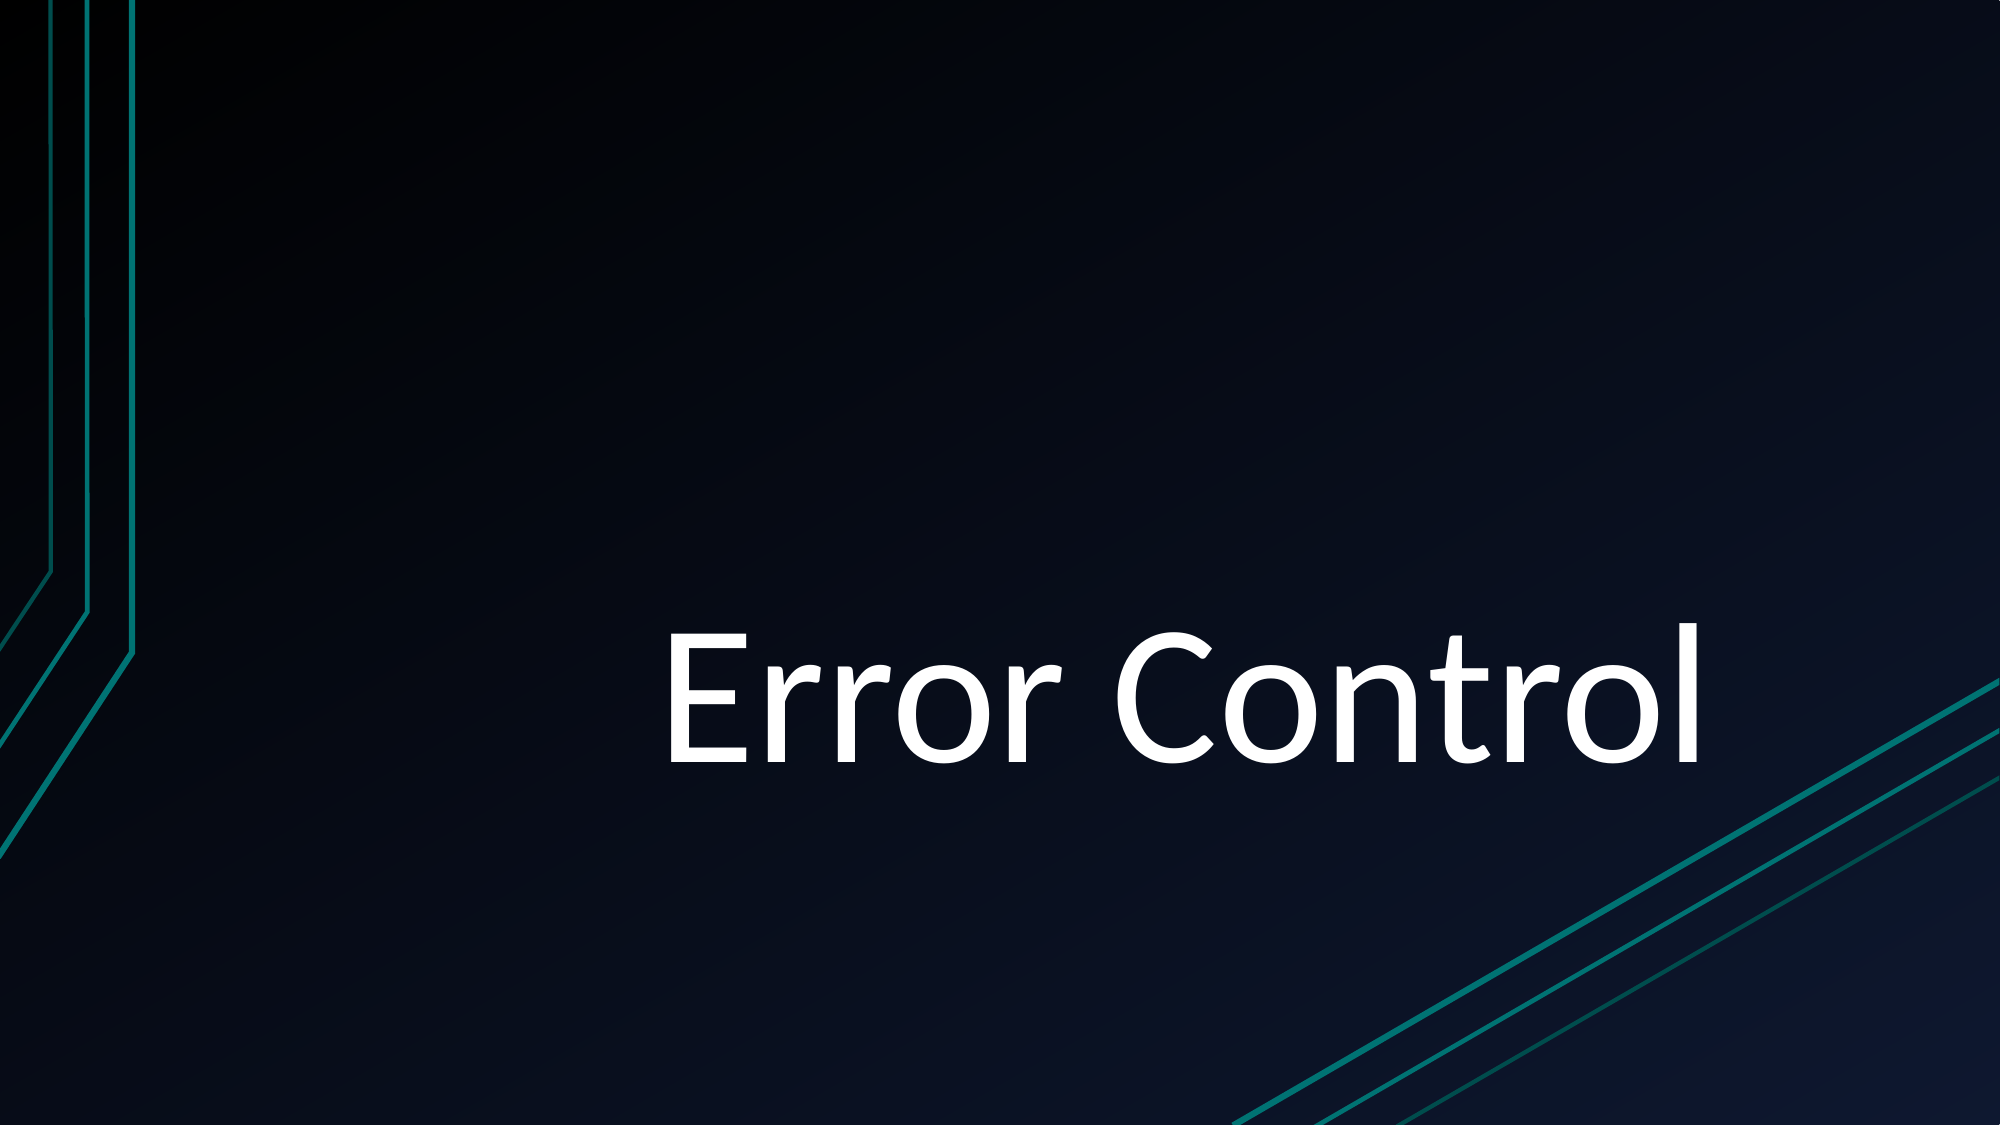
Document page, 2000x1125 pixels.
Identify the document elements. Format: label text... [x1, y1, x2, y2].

title Error Control [266, 362, 1733, 816]
